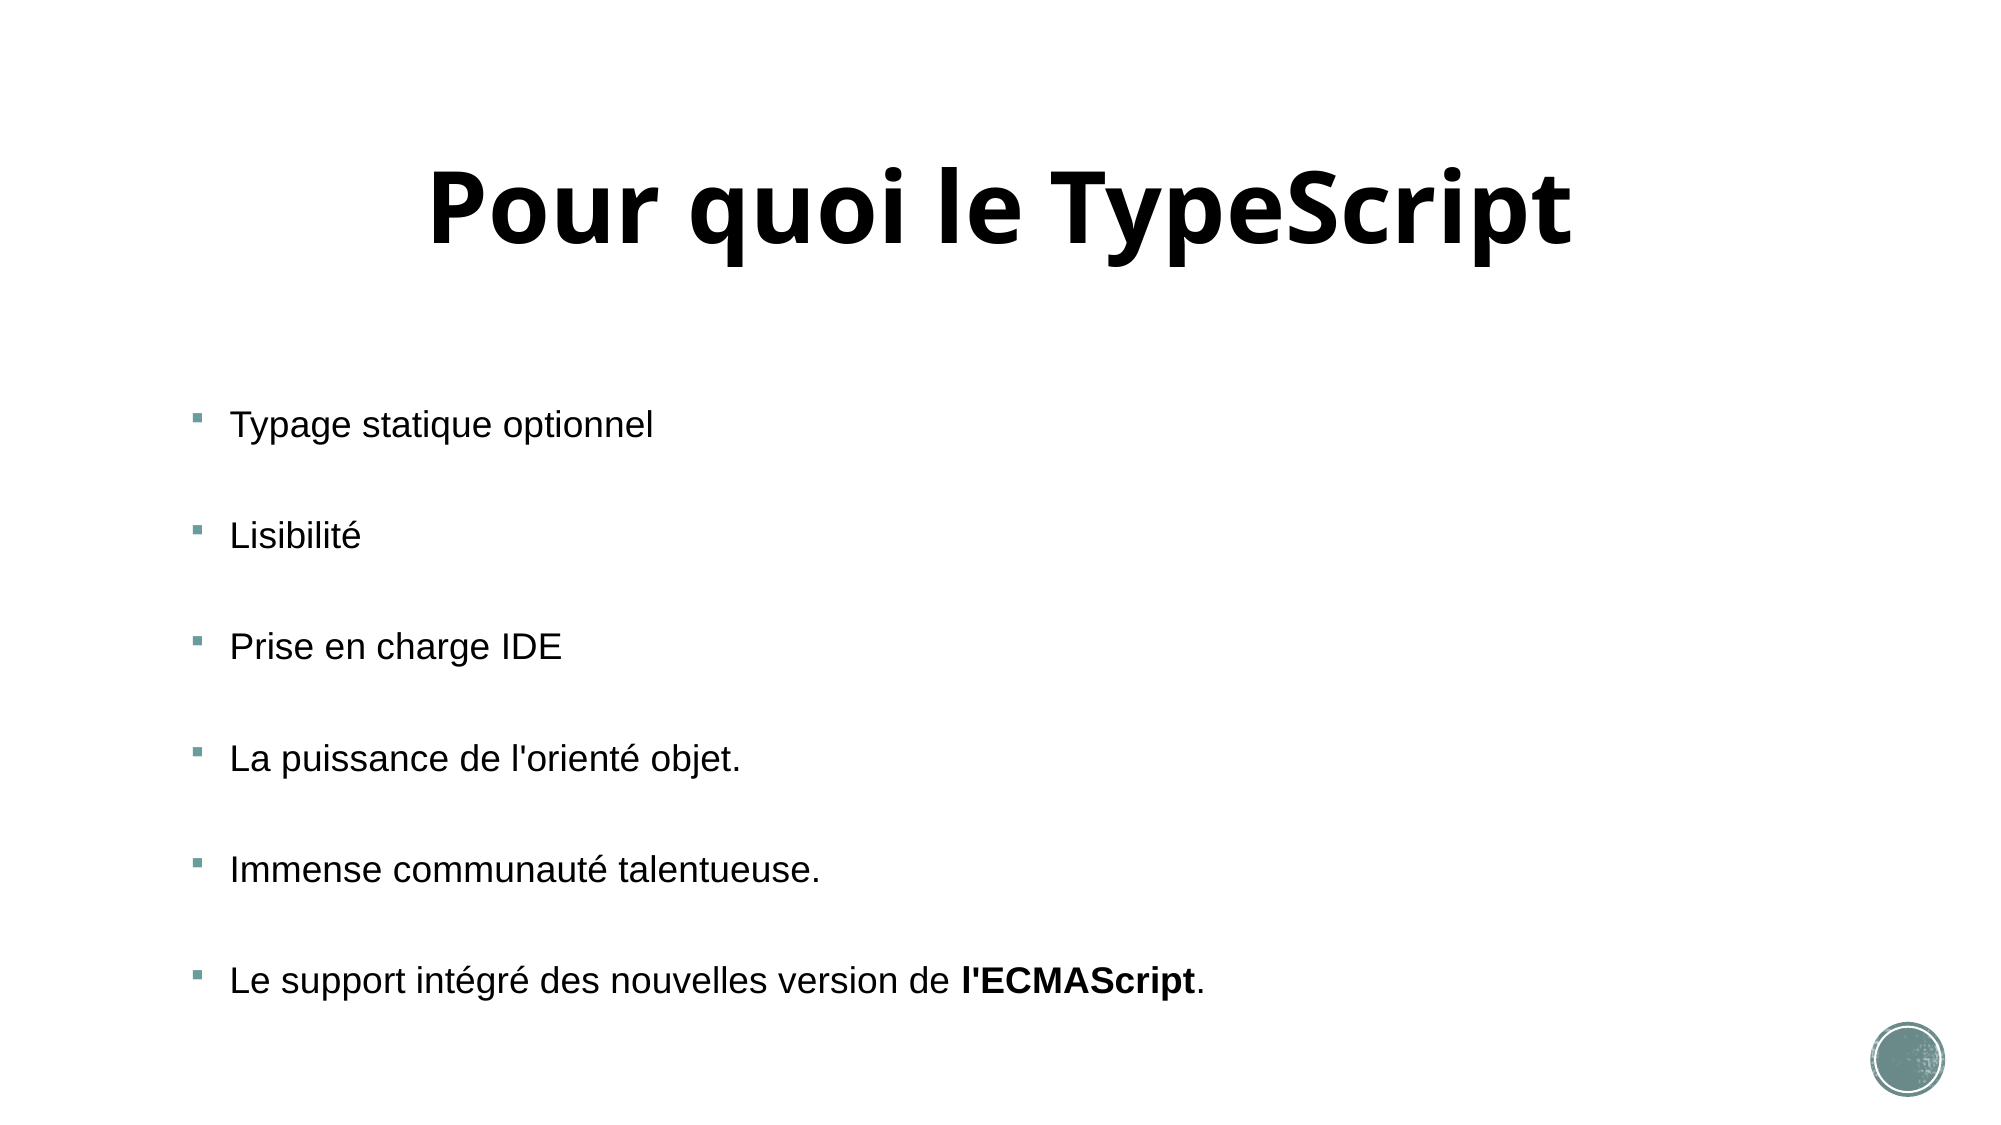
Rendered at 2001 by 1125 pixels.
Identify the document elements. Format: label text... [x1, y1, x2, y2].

title Pour quoi le TypeScript [175, 79, 1826, 344]
list Typage statique optionnel Lisibilité Prise en charge IDE La puissance de l'orienté objet. Immense communauté talentueuse. Le support intégré des nouvelles version de l'ECMAScript. [175, 348, 1826, 1013]
